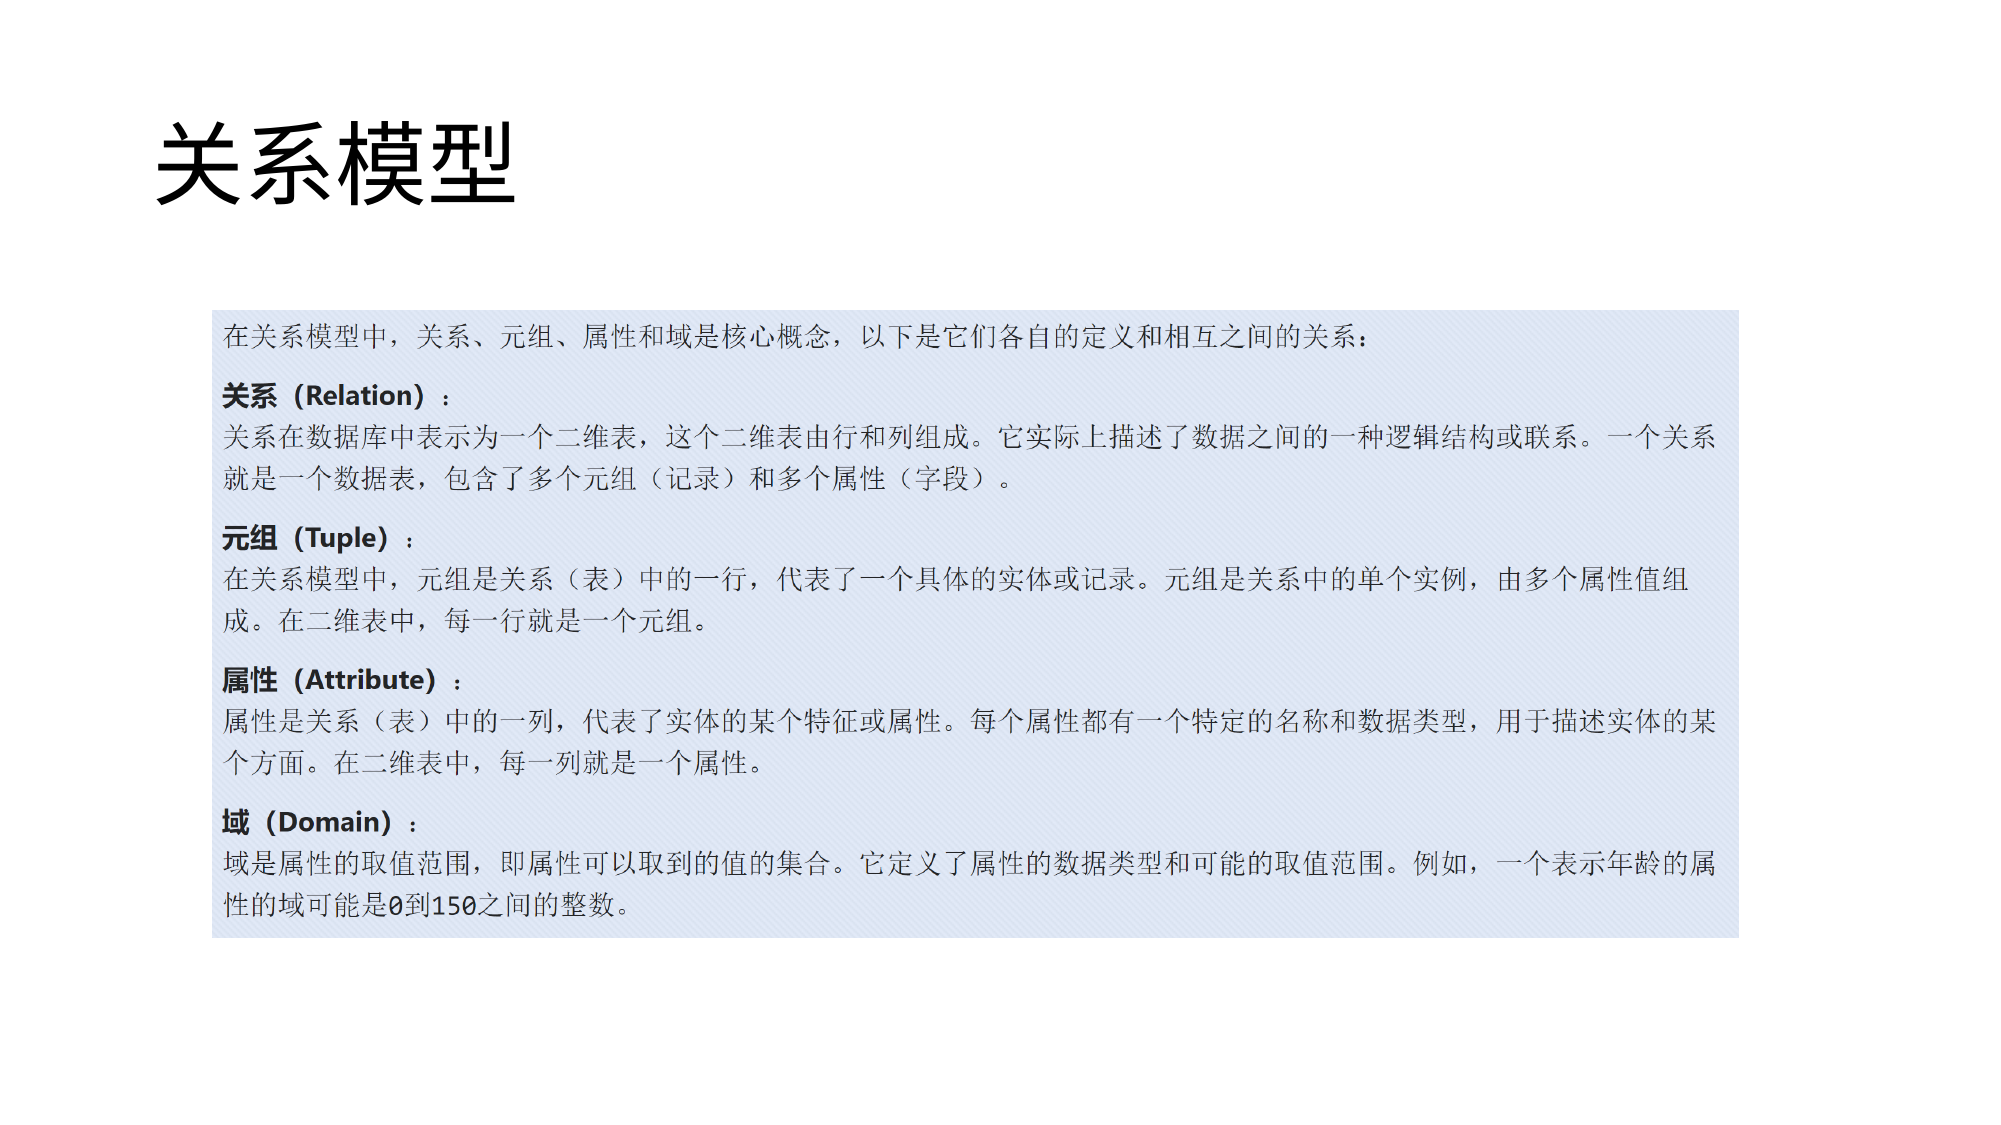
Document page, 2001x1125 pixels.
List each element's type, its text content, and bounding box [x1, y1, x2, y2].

picture [212, 310, 1739, 938]
title 关系模型 [137, 59, 1863, 278]
